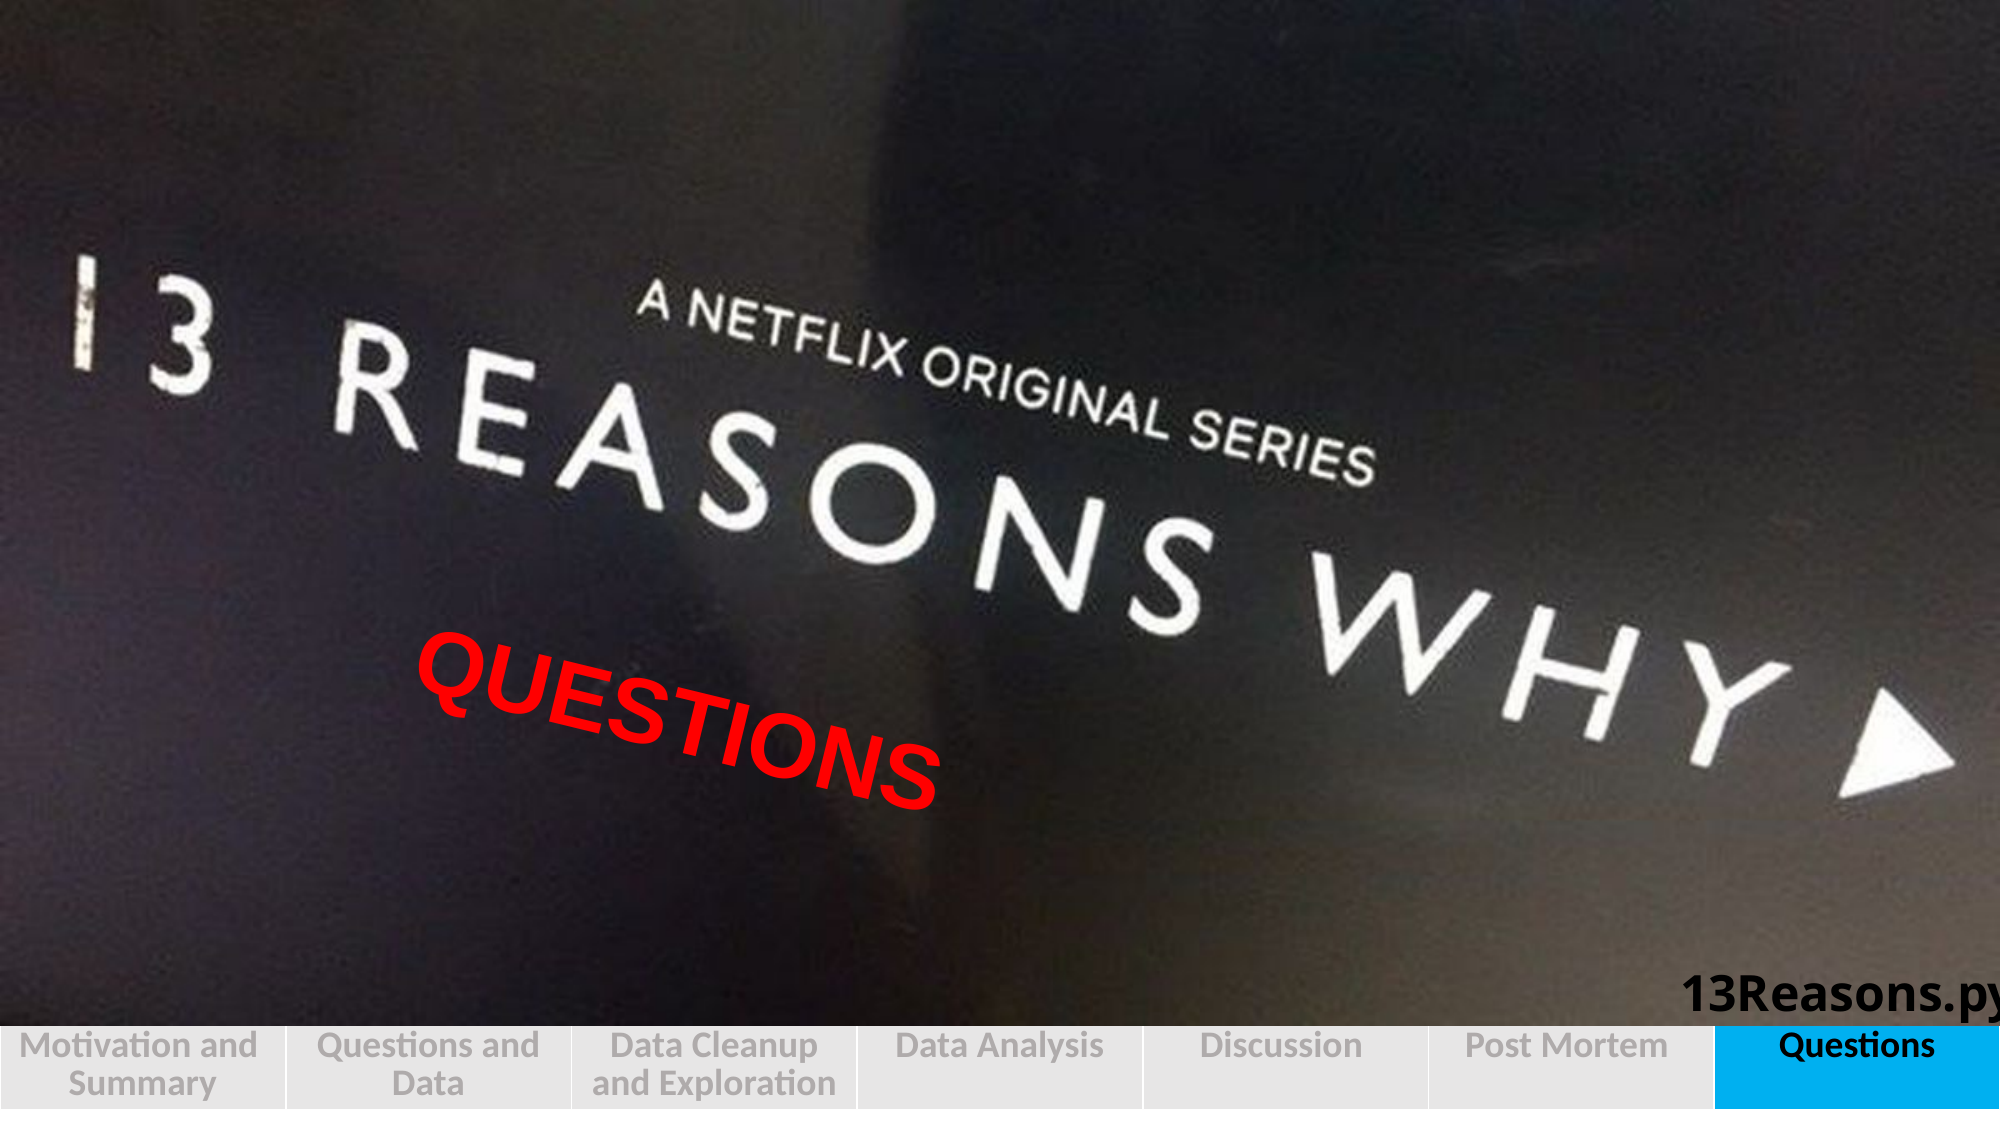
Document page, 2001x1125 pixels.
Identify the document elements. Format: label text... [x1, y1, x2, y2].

table_header Post Mortem [1429, 1026, 1713, 1109]
table_header Discussion [1144, 1026, 1428, 1109]
title QUESTIONS [1460, 1026, 1493, 1034]
table_header Motivation and Summary [1, 1026, 285, 1109]
picture [0, 0, 2000, 1026]
table_header Questions [1715, 1029, 1999, 1109]
table_header Data Analysis [858, 1026, 1142, 1109]
table_header Questions and Data [287, 1026, 571, 1109]
table_header Data Cleanup and Exploration [572, 1026, 856, 1109]
